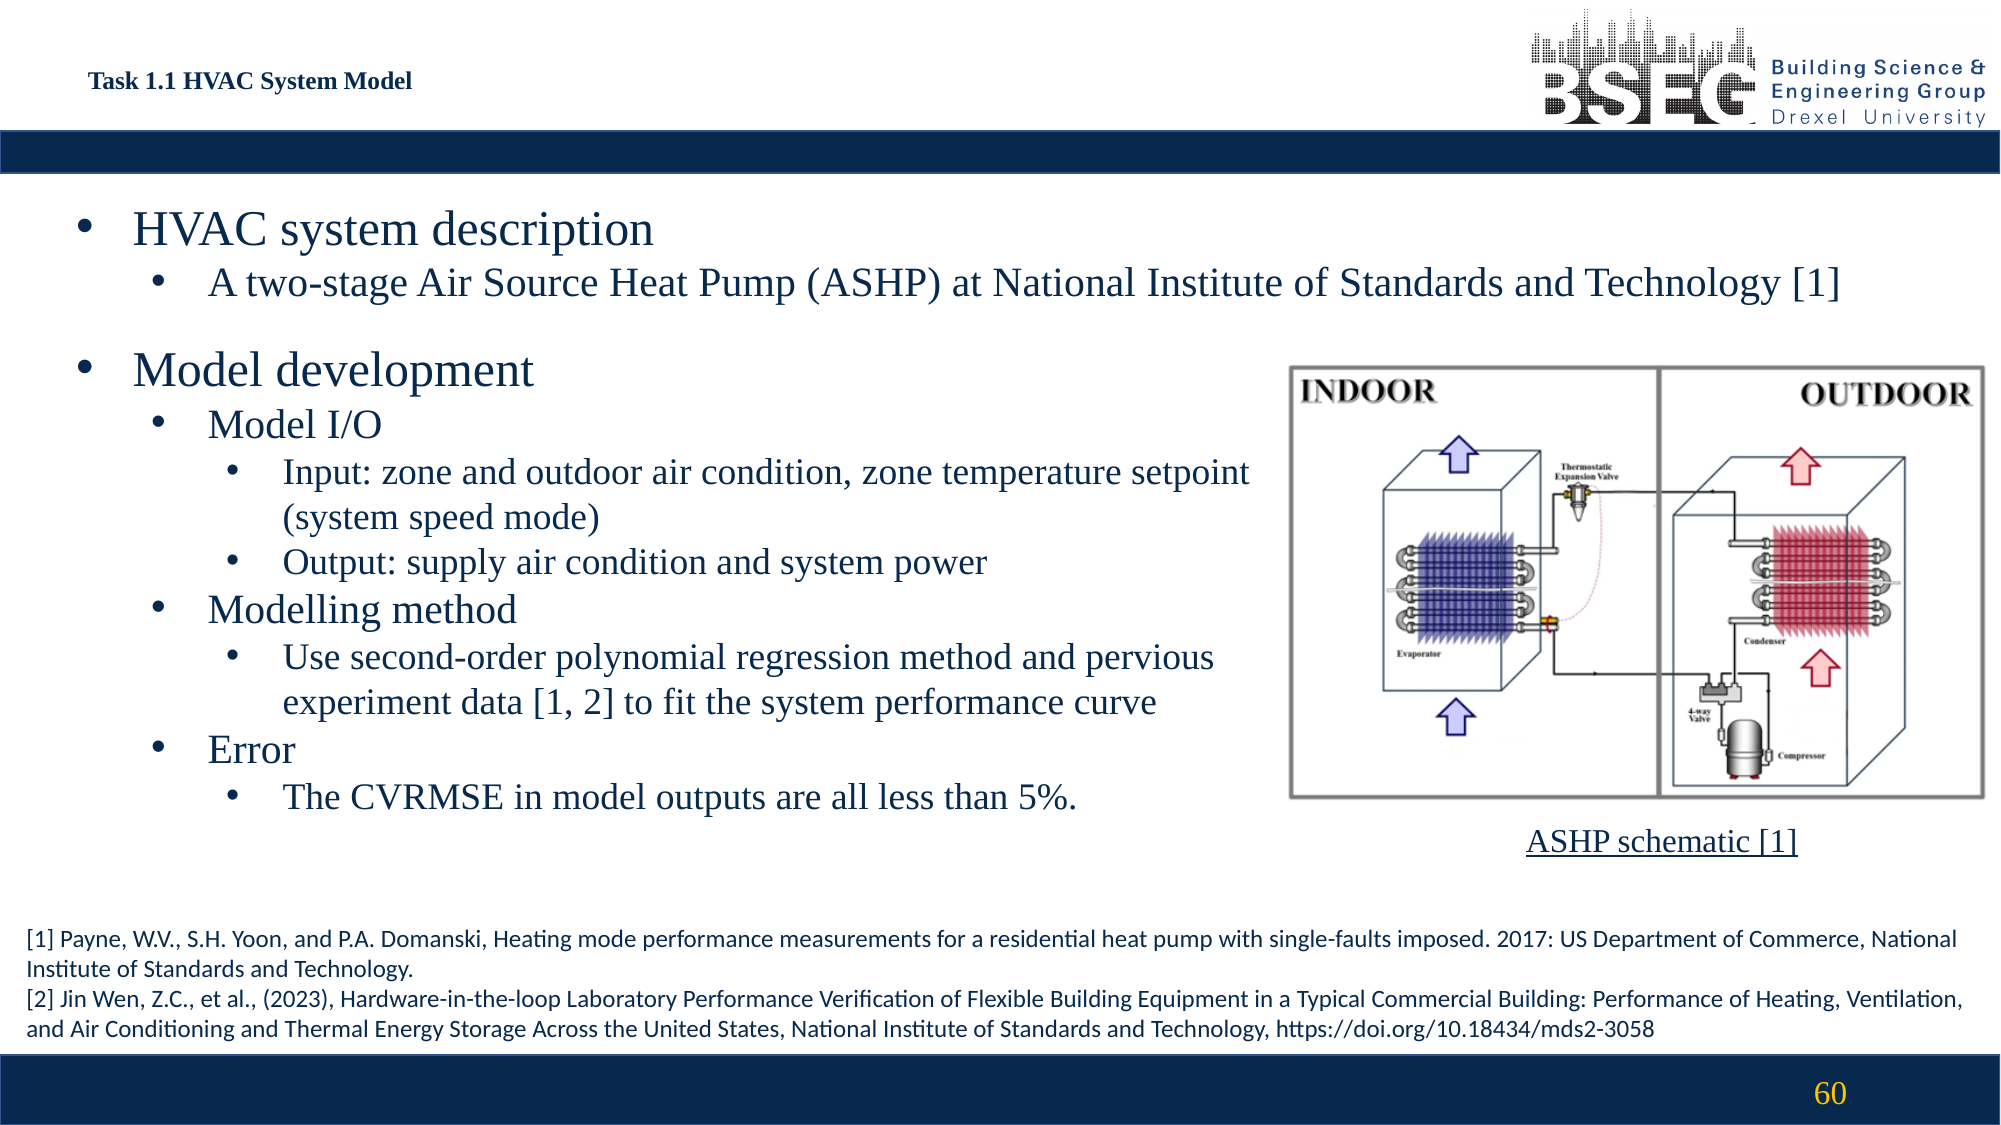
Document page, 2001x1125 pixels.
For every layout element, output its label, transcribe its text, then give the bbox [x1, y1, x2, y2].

picture [1524, 7, 1994, 129]
slide_number 60 [1412, 1060, 1863, 1121]
title Task 1.1 HVAC System Model [72, 59, 1863, 103]
text_box Model development Model I/O Input: zone and outdoor air condition, zone temperature setpoint (system speed mode) Output: supply air condition and system power Modelling method Use second-order polynomial regression method and pervious experiment data [1, 2] to fit the system performance curve Error The CVRMSE in model outputs are all less than 5%. [61, 329, 1269, 824]
text_box HVAC system description A two-stage Air Source Heat Pump (ASHP) at National Institute of Standards and Technology [1] [61, 187, 1971, 313]
text_box [1] Payne, W.V., S.H. Yoon, and P.A. Domanski, Heating mode performance measurements for a residential heat pump with single-faults imposed. 2017: US Department of Commerce, National Institute of Standards and Technology. [2] Jin Wen, Z.C., et al., (2023), Hardware-in-the-loop Laboratory Performance Verification of Flexible Building Equipment in a Typical Commercial Building: Performance of Heating, Ventilation, and Air Conditioning and Thermal Energy Storage Across the United States, National Institute of Standards and Technology, https://doi.org/10.18434/mds2-3058 [11, 914, 2000, 1050]
picture [1285, 364, 1989, 803]
text_box ASHP schematic [1] [1511, 812, 1896, 867]
